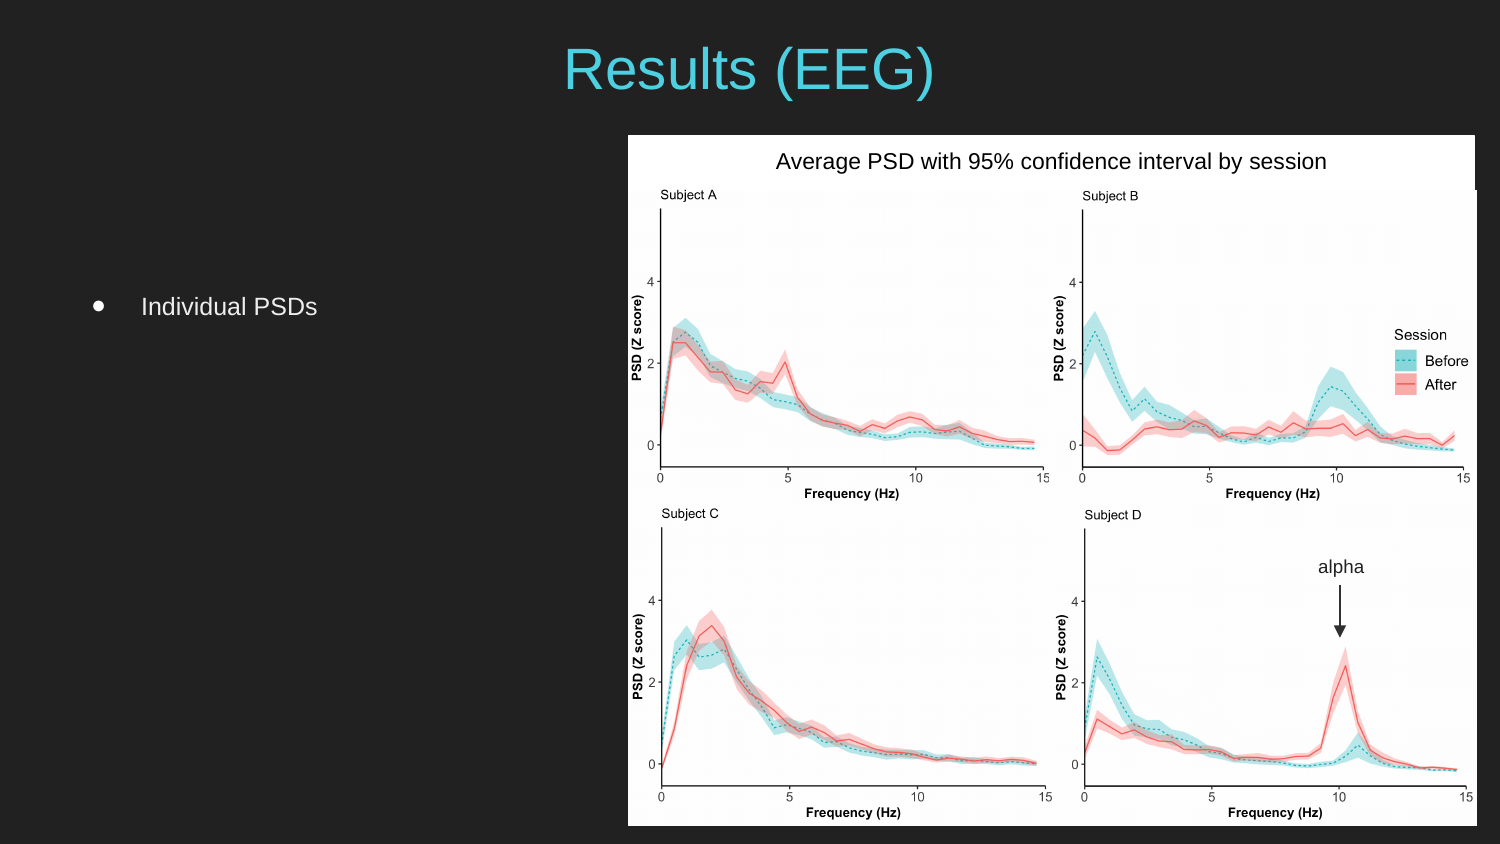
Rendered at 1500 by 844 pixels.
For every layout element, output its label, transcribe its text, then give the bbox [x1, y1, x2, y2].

picture [1381, 320, 1477, 399]
text_box Individual PSDs [51, 275, 623, 496]
subtitle Results (EEG) [51, 16, 1449, 147]
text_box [628, 126, 1477, 826]
